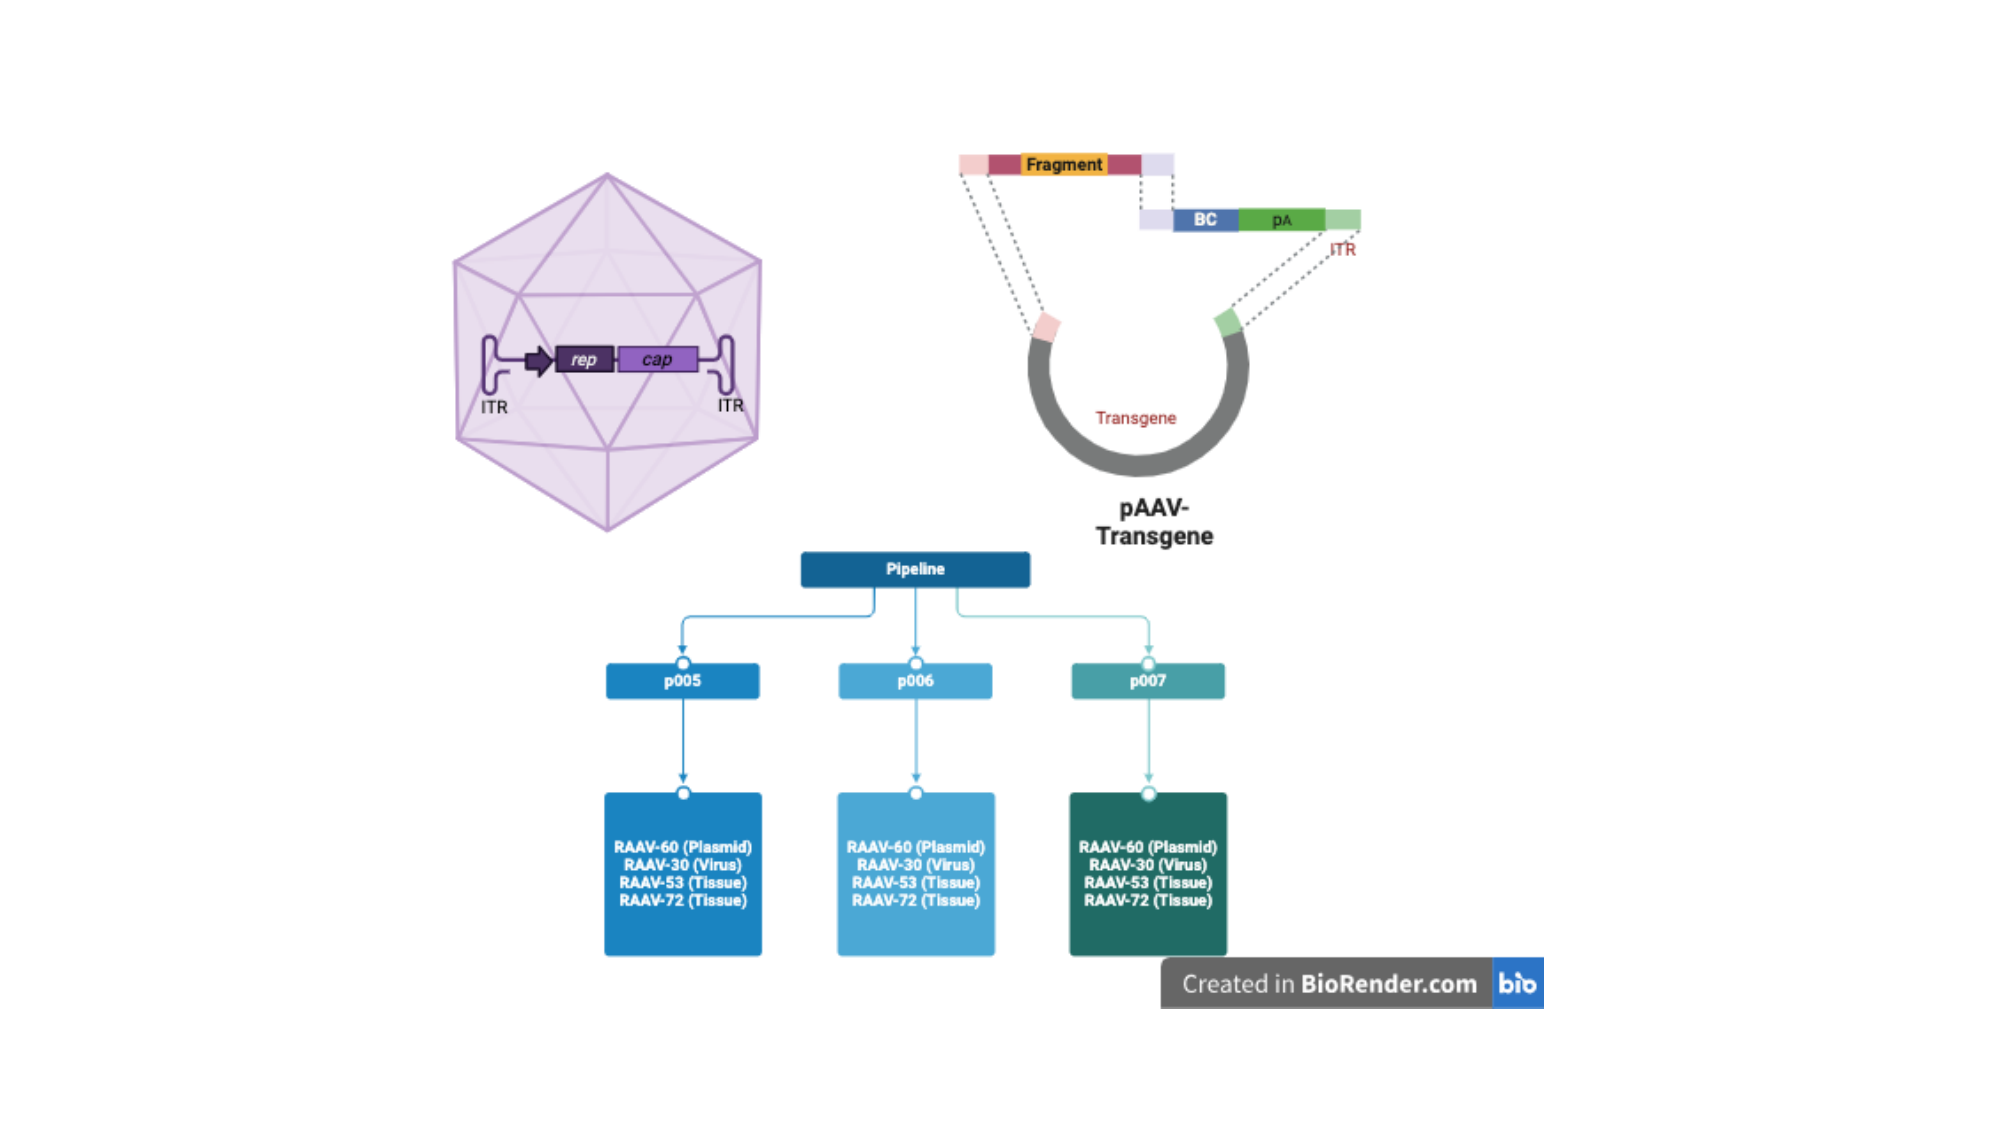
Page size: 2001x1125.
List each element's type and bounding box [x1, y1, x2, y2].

picture [268, 116, 1544, 1009]
